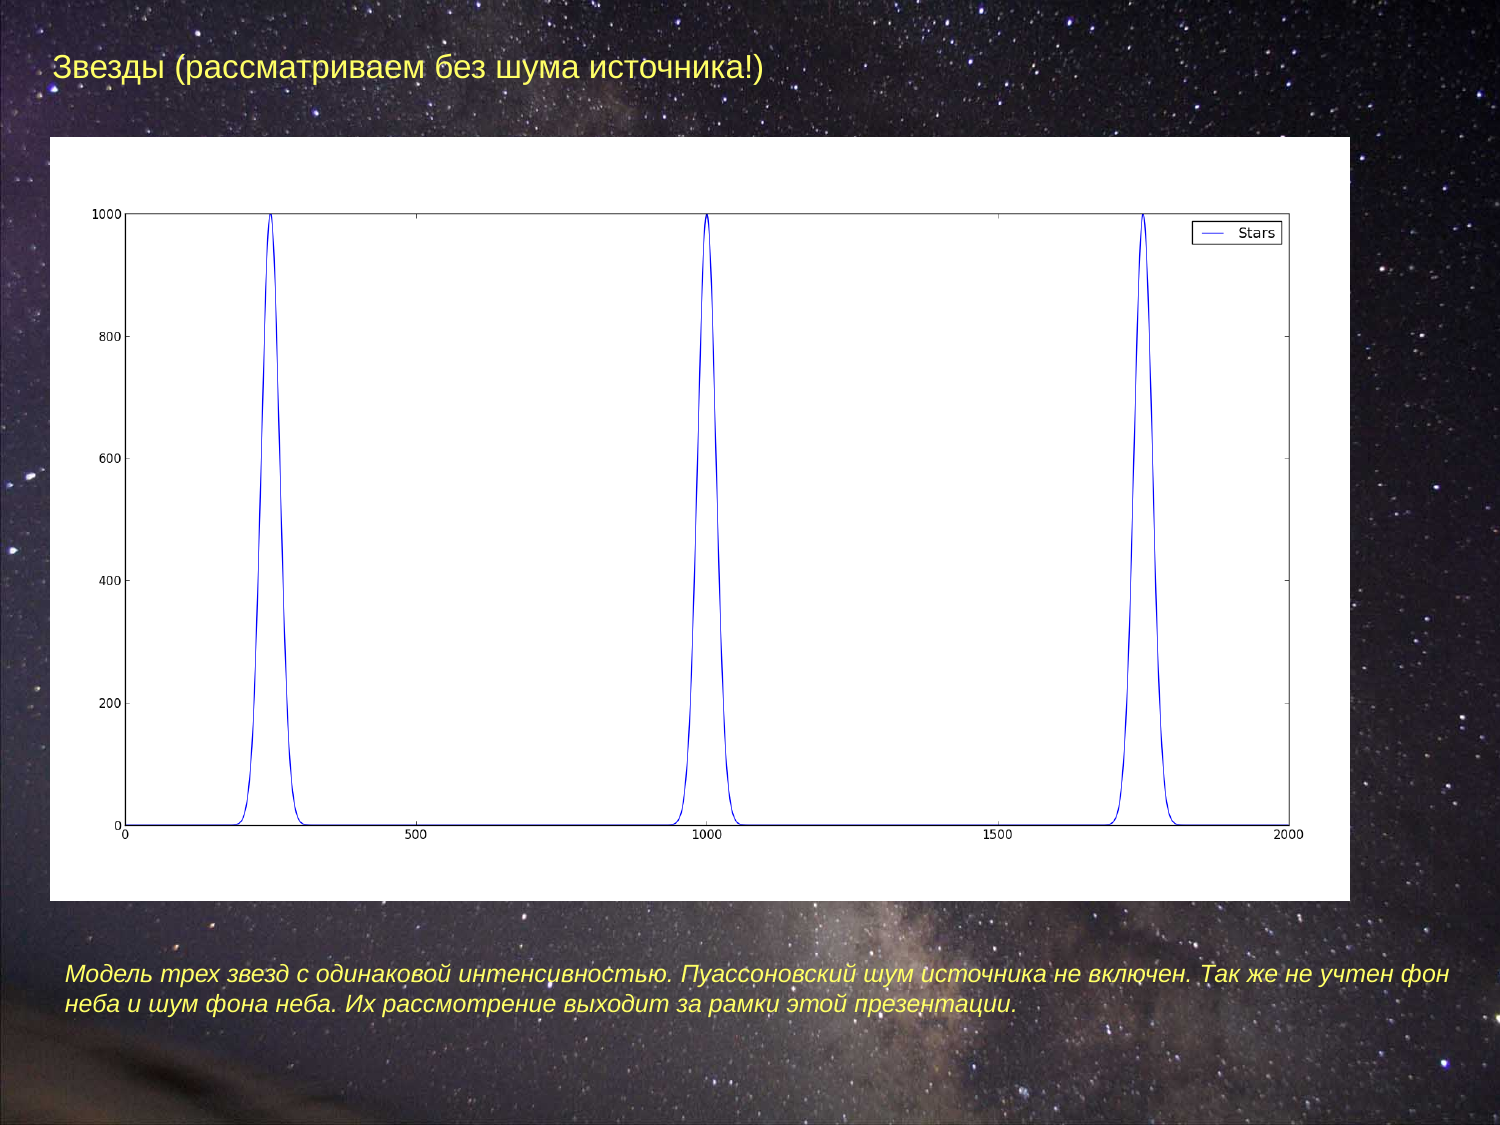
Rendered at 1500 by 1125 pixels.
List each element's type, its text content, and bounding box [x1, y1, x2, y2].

text_box Модель трех звезд с одинаковой интенсивностью. Пуассоновский шум источника не включен. Так же не учтен фон неба и шум фона неба. Их рассмотрение выходит за рамки этой презентации. [49, 949, 1475, 1025]
picture [0, 0, 1500, 1125]
text_box Звезды (рассматриваем без шума источника!) [37, 37, 1475, 93]
